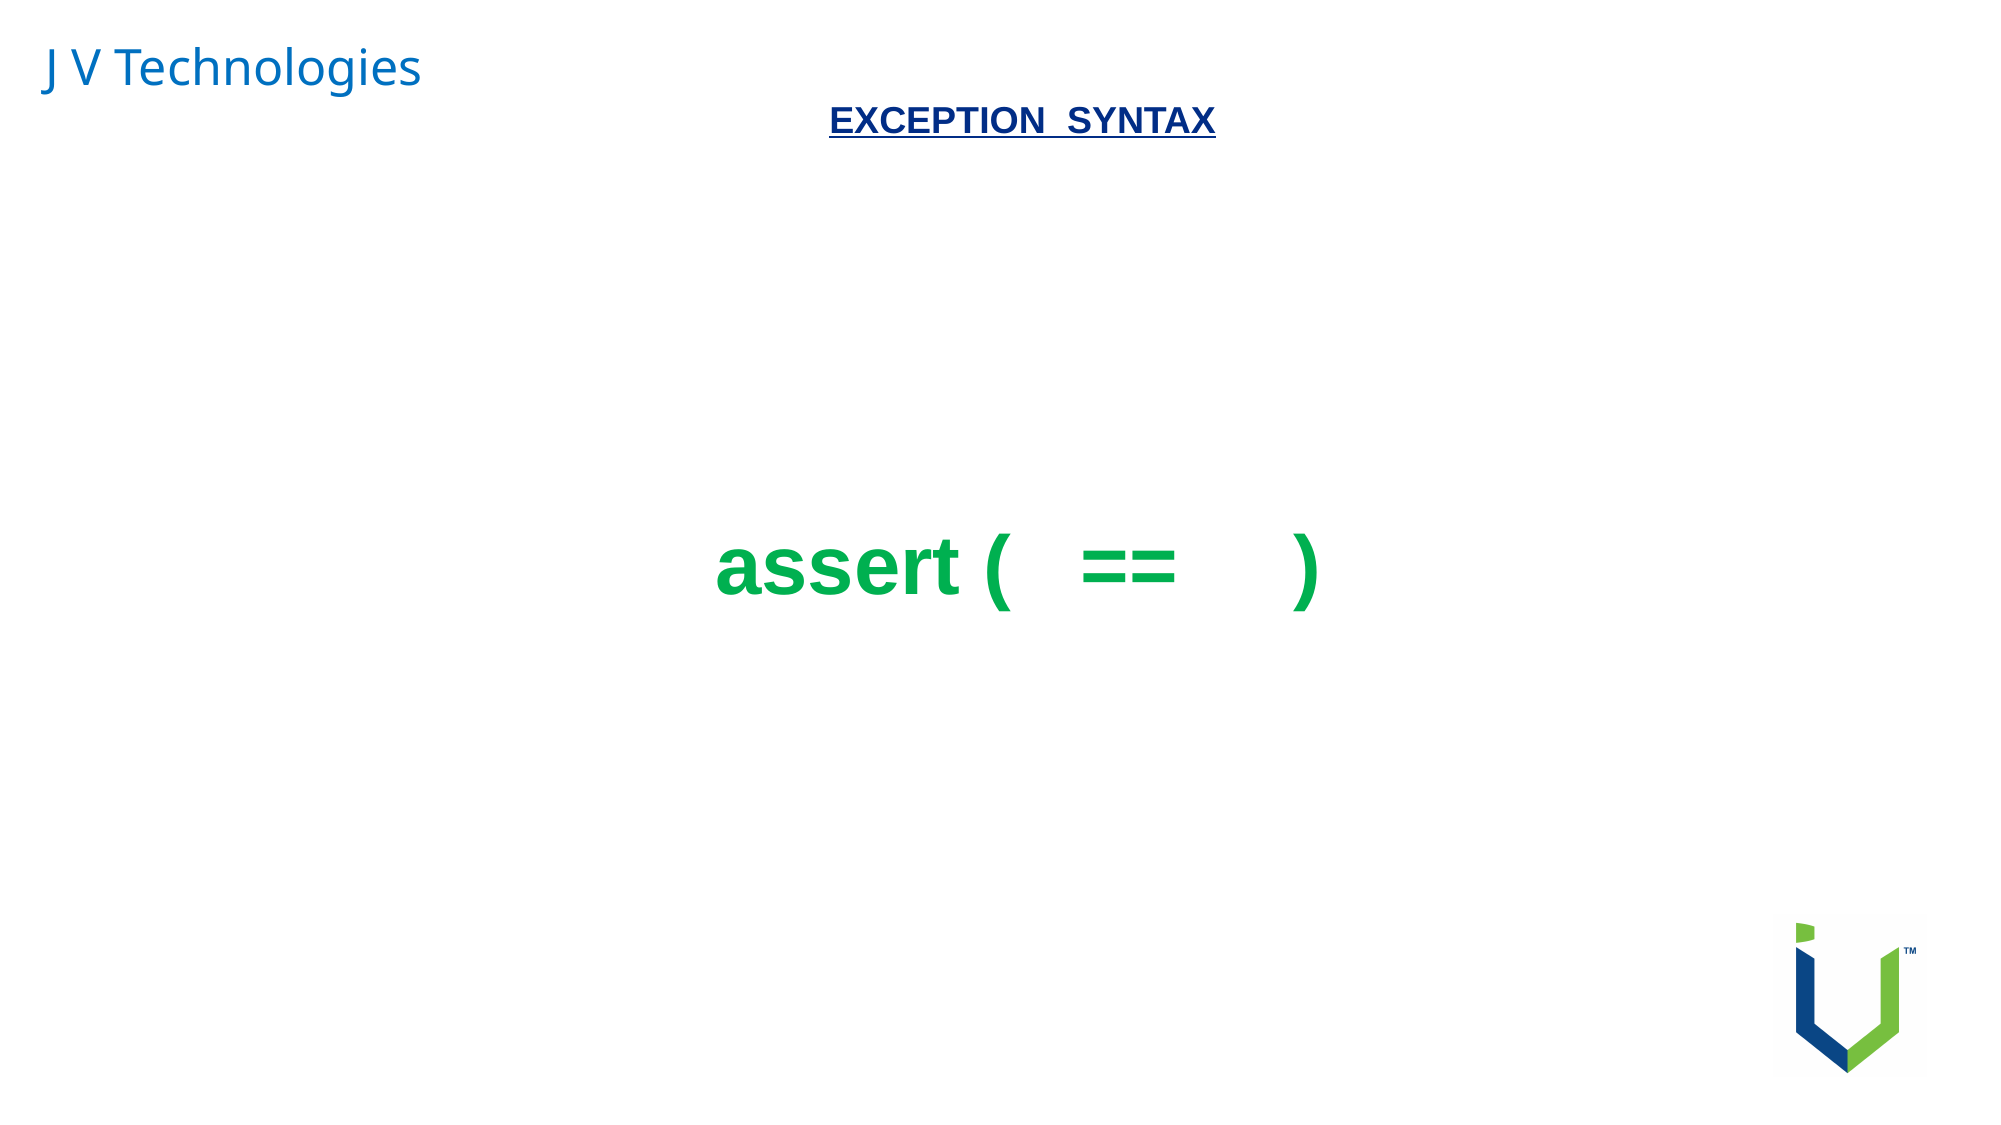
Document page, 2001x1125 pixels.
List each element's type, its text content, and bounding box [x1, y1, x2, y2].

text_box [1773, 914, 1927, 1077]
text_box J V Technologies [0, 27, 986, 103]
text_box assert ( == ) [491, 403, 1554, 719]
text_box EXCEPTION SYNTAX [480, 89, 1566, 149]
